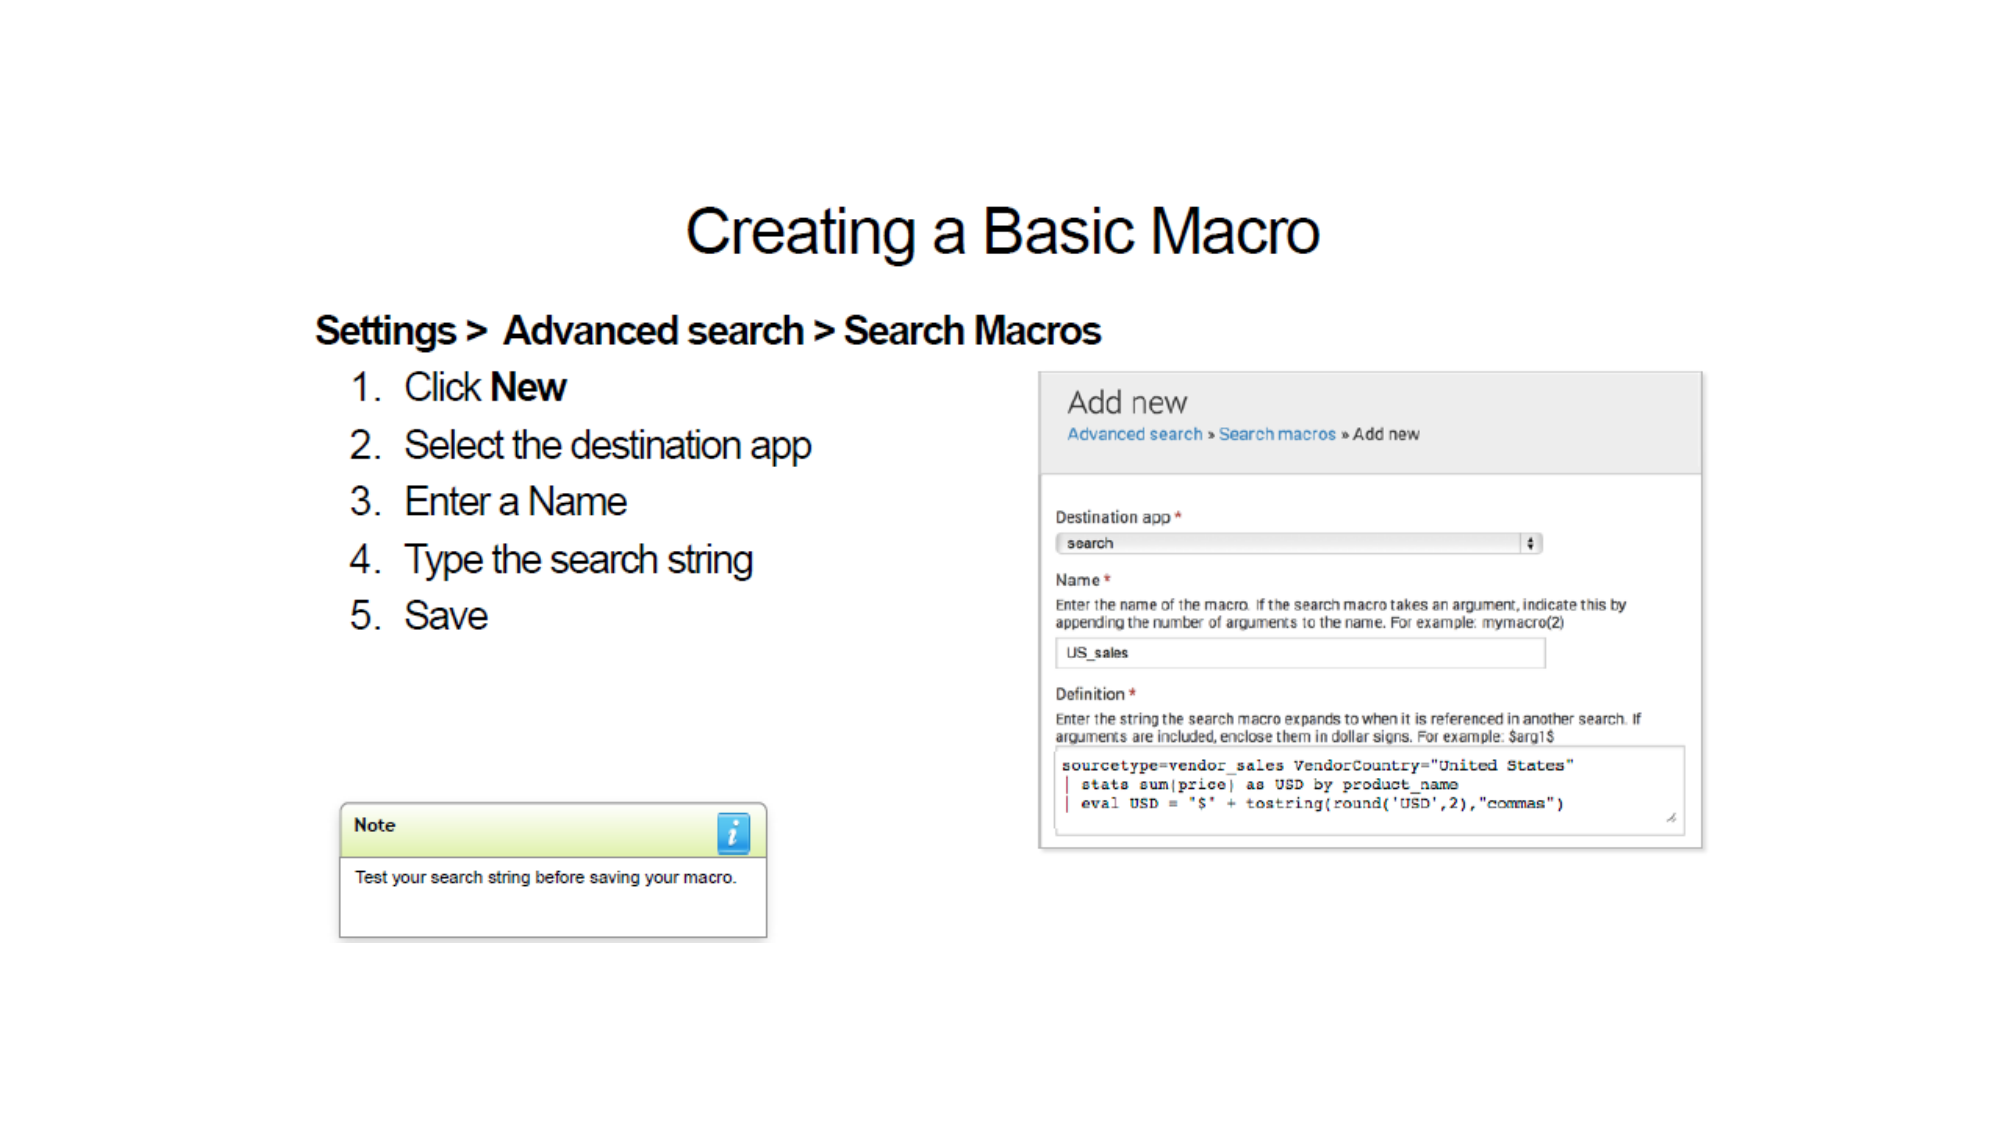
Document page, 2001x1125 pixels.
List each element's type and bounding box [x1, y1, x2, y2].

picture [247, 182, 1753, 943]
